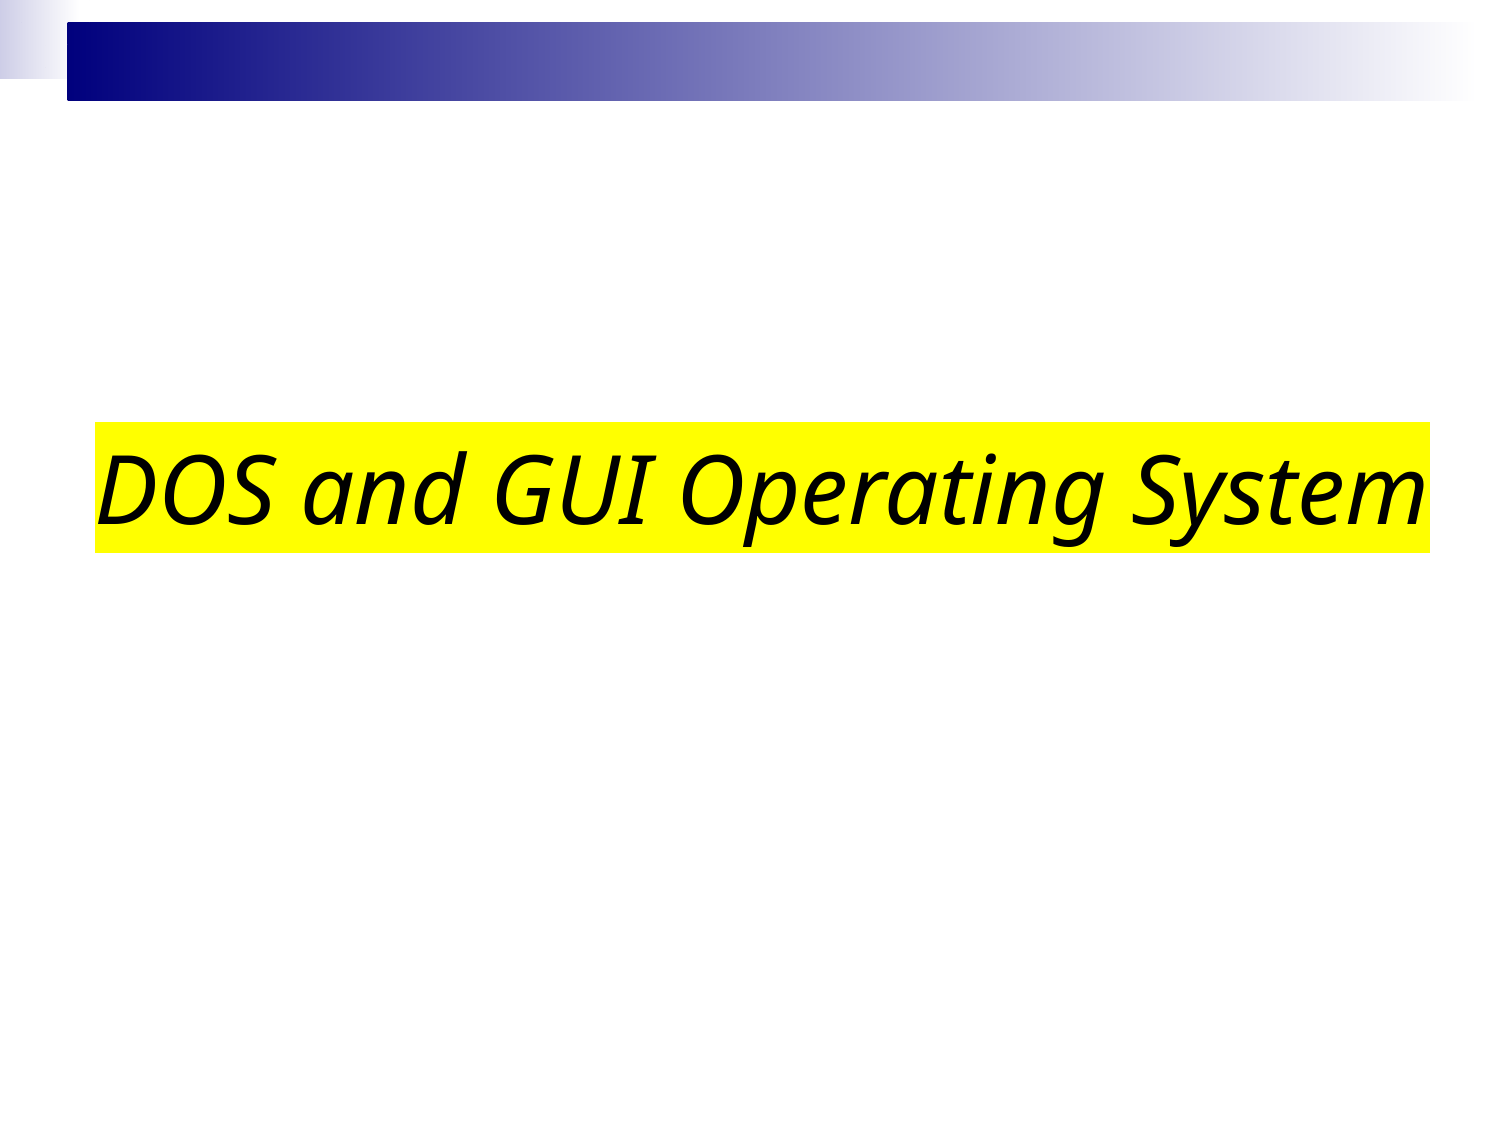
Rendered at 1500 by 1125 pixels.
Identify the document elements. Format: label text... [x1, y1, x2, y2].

title DOS and GUI Operating System [79, 175, 1500, 797]
